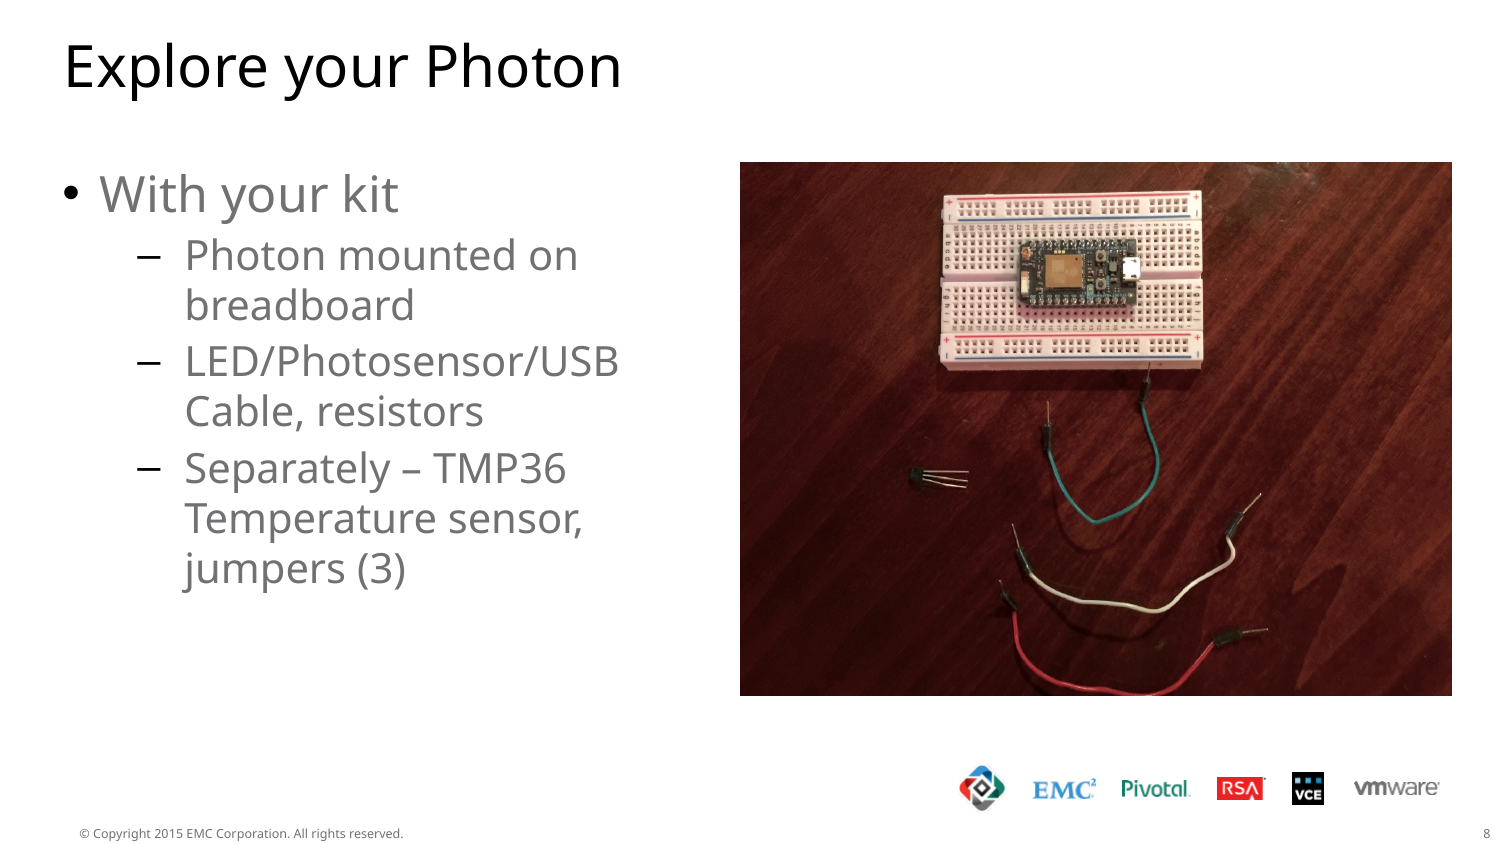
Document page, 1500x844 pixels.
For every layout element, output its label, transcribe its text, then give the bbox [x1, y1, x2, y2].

picture [739, 162, 1452, 697]
picture [1217, 777, 1266, 800]
picture [1122, 780, 1191, 797]
list With your kit Photon mounted on breadboard LED/Photosensor/USB Cable, resistors Separately – TMP36 Temperature sensor, jumpers (3) [62, 162, 707, 725]
picture [1032, 778, 1096, 799]
picture [956, 762, 1008, 814]
picture [1292, 772, 1324, 805]
picture [1354, 781, 1440, 795]
title Explore your Photon [63, 37, 1452, 113]
